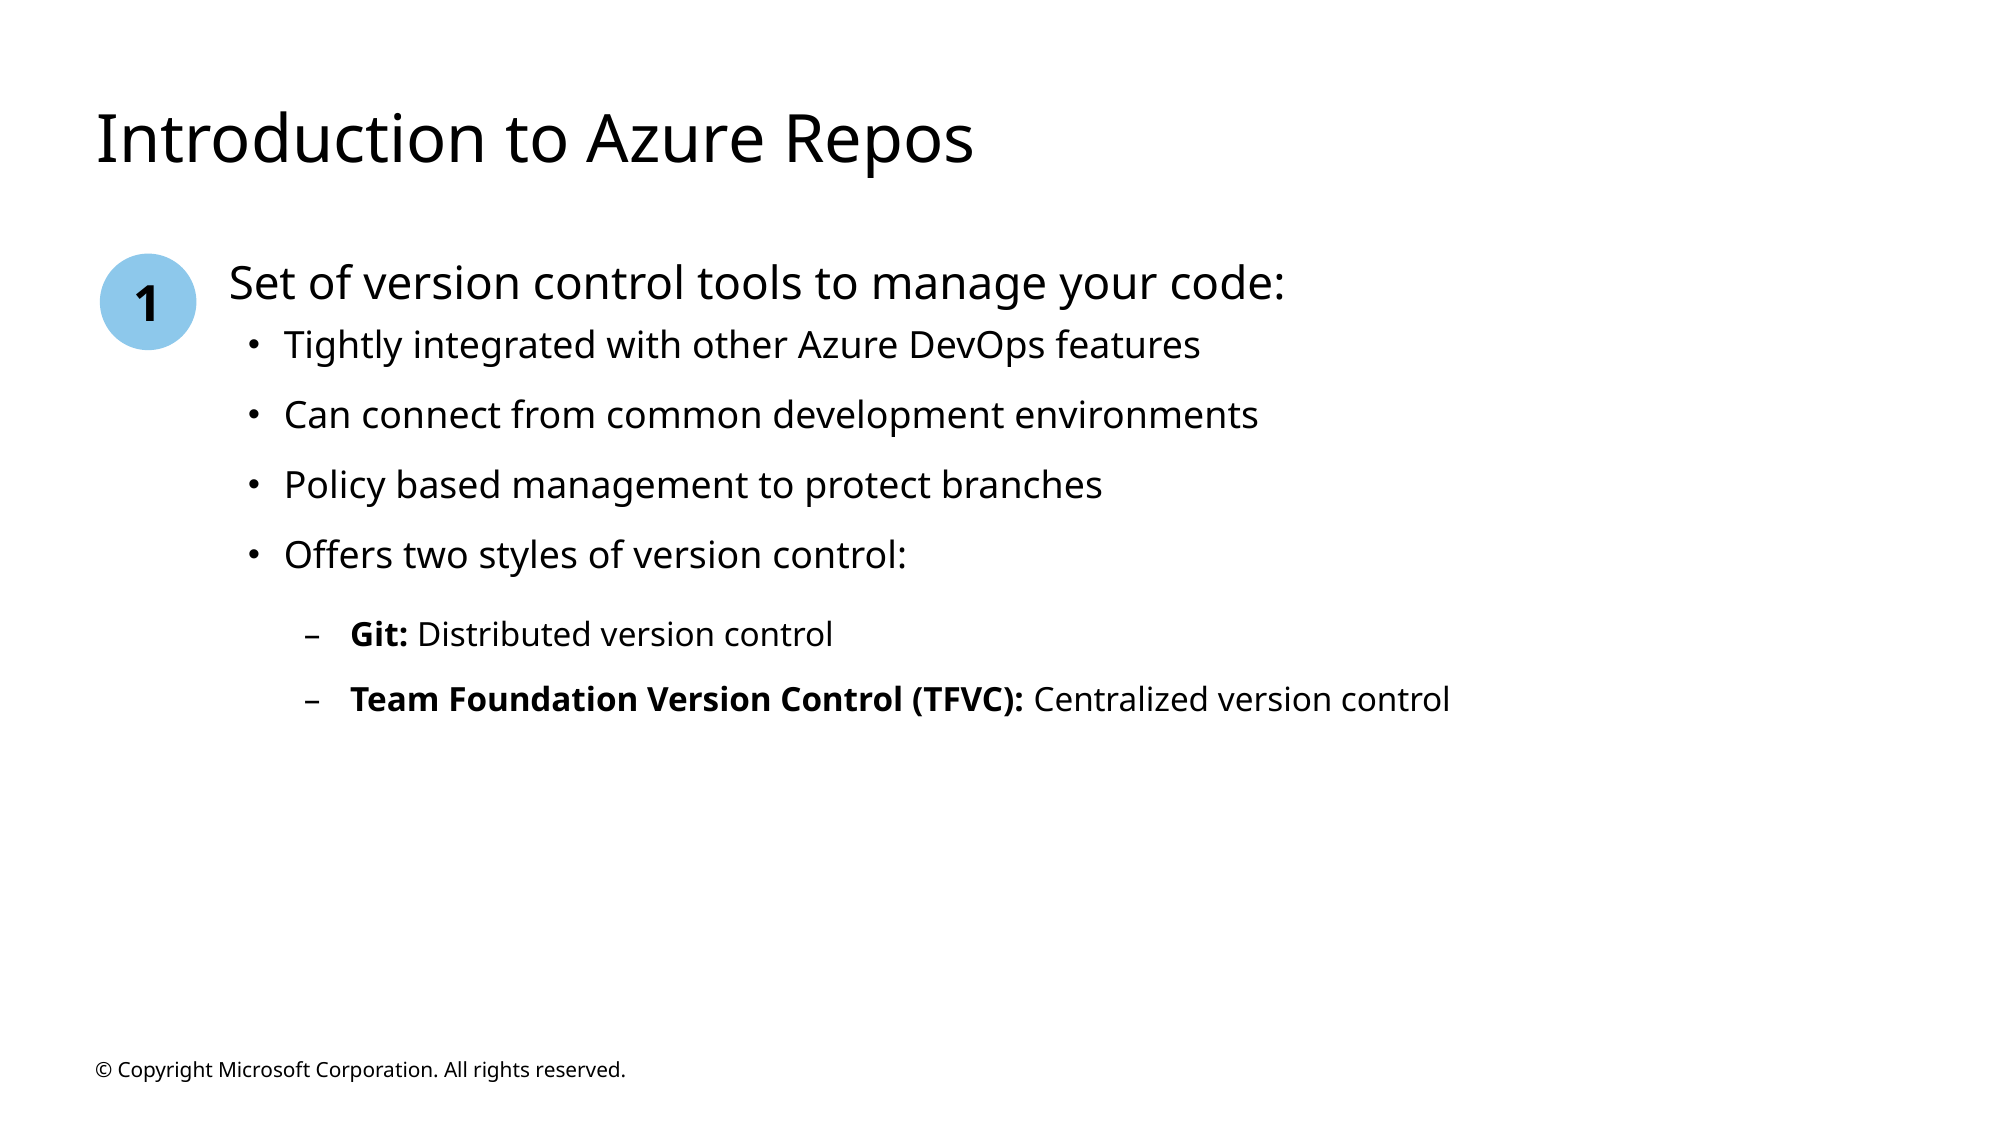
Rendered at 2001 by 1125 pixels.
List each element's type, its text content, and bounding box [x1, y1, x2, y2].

title Introduction to Azure Repos [96, 96, 1903, 177]
text_box Set of version control tools to manage your code: Tightly integrated with other Azure DevOps features Can connect from common development environments Policy based management to protect branches Offers two styles of version control: Git: Distributed version control Team Foundation Version Control (TFVC): Centralized version control [228, 253, 1930, 719]
text_box 1 [98, 252, 198, 352]
